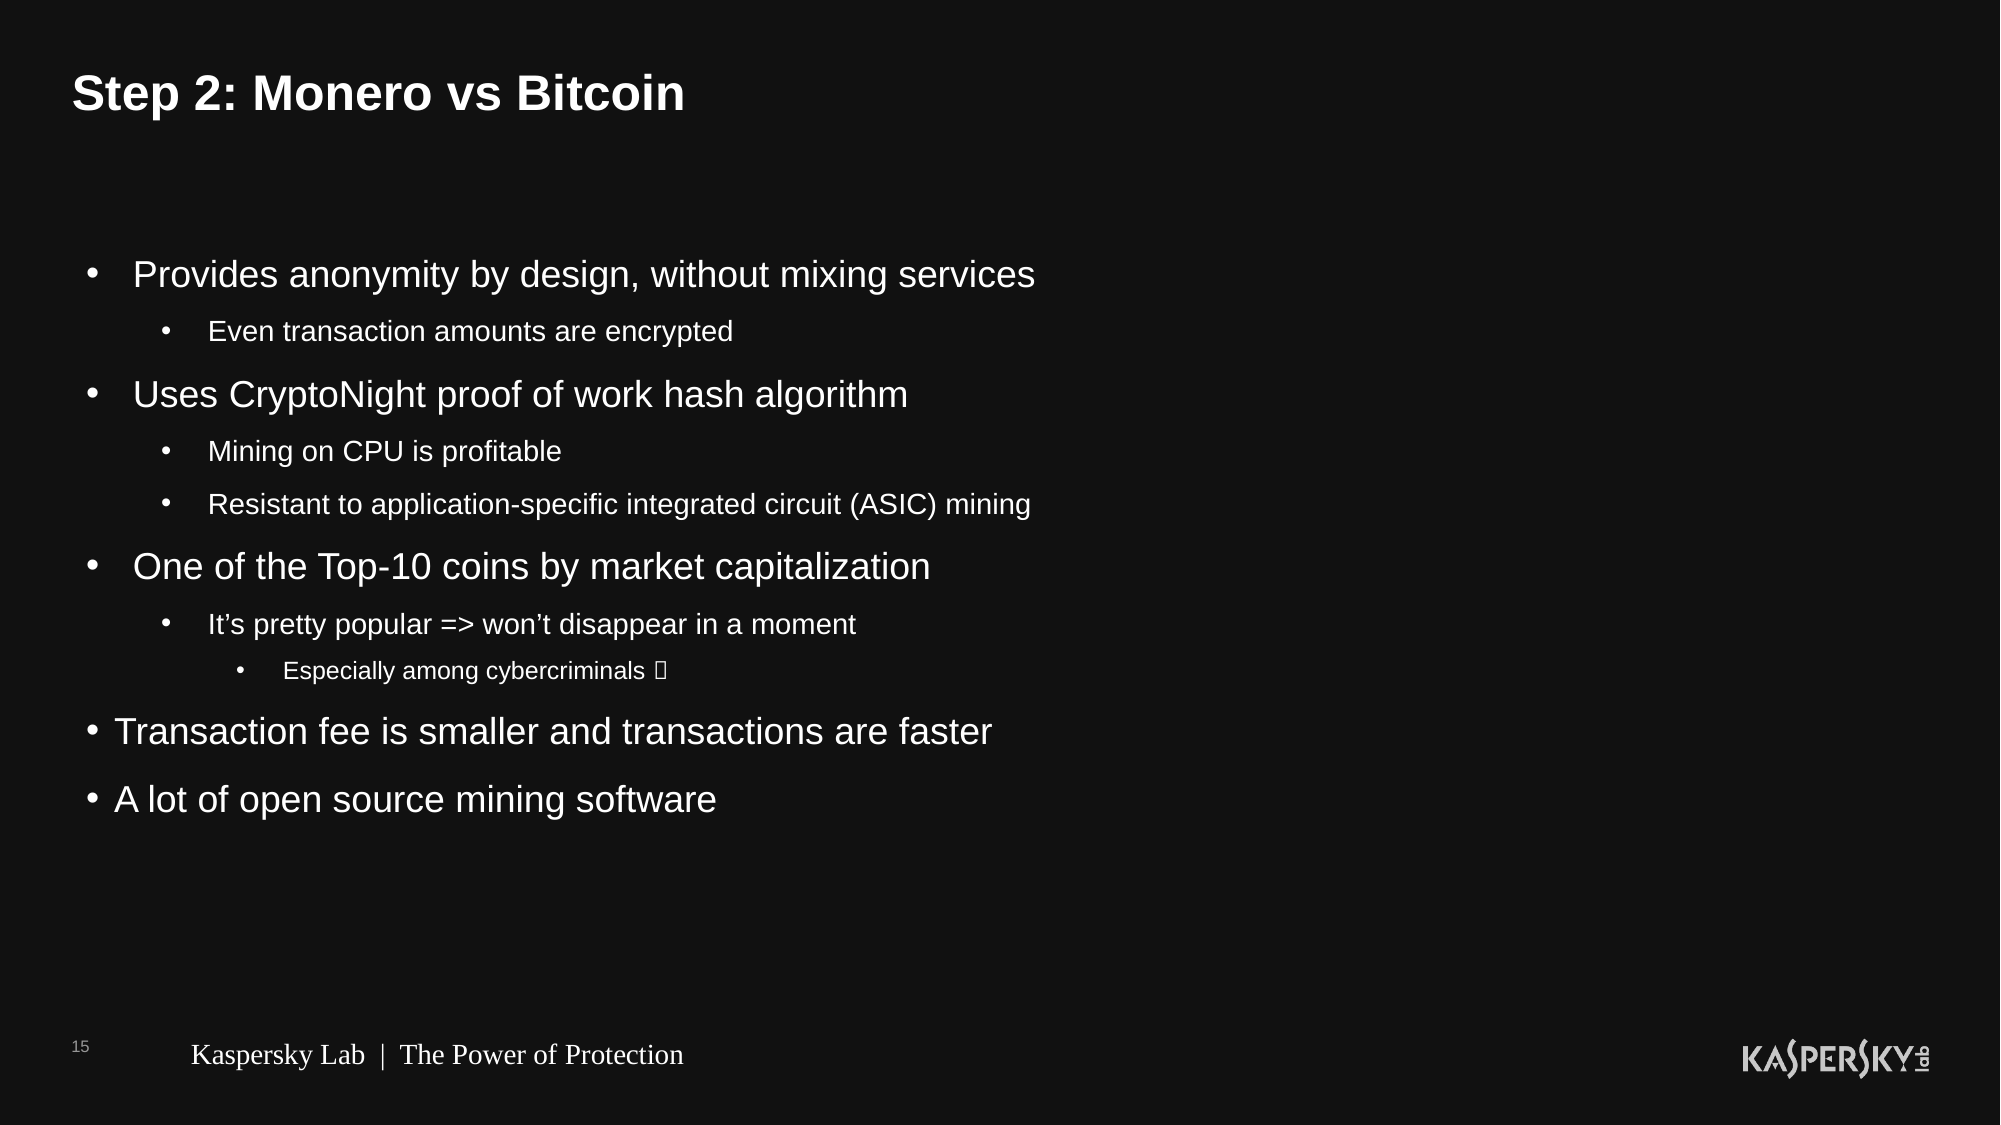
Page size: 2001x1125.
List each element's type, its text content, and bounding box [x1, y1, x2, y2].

title Step 2: Monero vs Bitcoin [71, 67, 1929, 122]
footer Kaspersky Lab | The Power of Protection [125, 1035, 750, 1083]
text_box Provides anonymity by design, without mixing services Even transaction amounts are encrypted Uses CryptoNight proof of work hash algorithm Mining on CPU is profitable Resistant to application-specific integrated circuit (ASIC) mining One of the Top-10 coins by market capitalization It’s pretty popular => won’t disappear in a moment Especially among cybercriminals  Transaction fee is smaller and transactions are faster A lot of open source mining software [71, 220, 1947, 895]
slide_number 15 [71, 1035, 110, 1083]
picture [1735, 1031, 1936, 1087]
